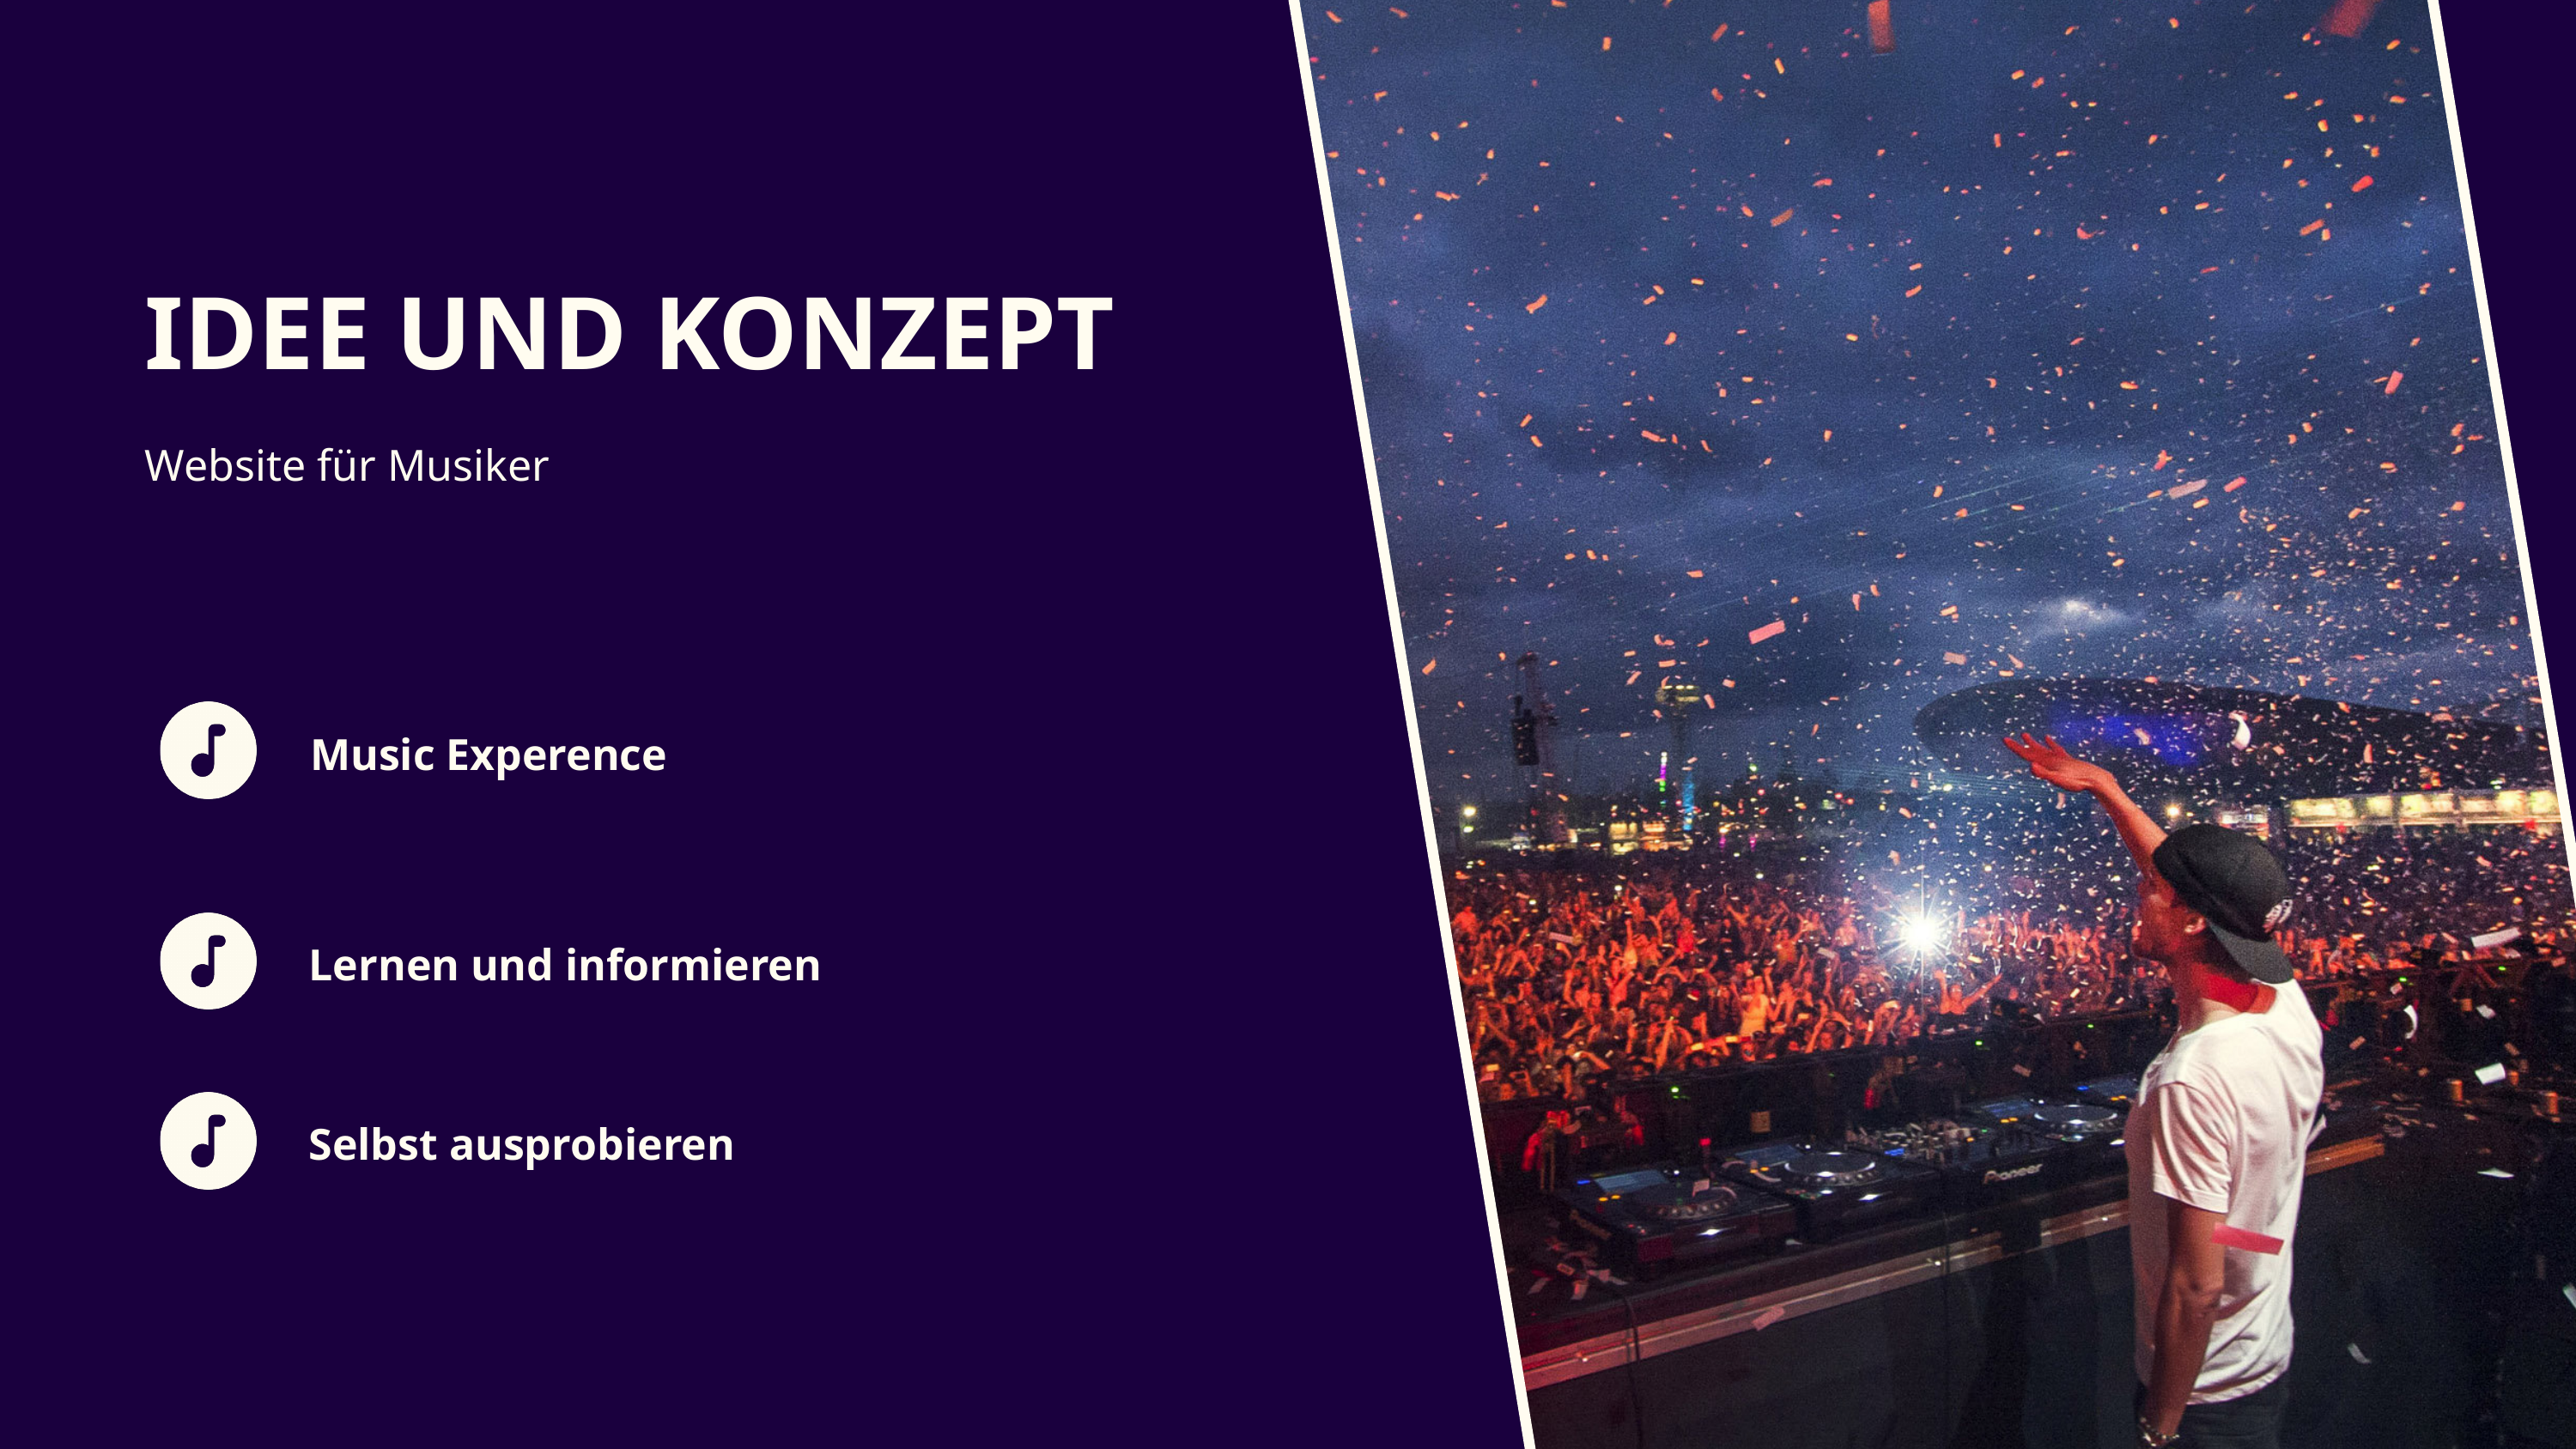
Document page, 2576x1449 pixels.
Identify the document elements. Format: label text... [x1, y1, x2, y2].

text_box [160, 1092, 257, 1190]
text_box [160, 701, 257, 799]
text_box Website für Musiker [144, 429, 1123, 490]
text_box IDEE UND KONZEPT [144, 249, 1283, 390]
text_box [160, 912, 257, 1009]
text_box Lernen und informieren [308, 929, 959, 990]
text_box Music Experence [310, 718, 845, 779]
text_box Selbst ausprobieren [308, 1108, 844, 1169]
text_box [1287, 0, 2576, 1449]
